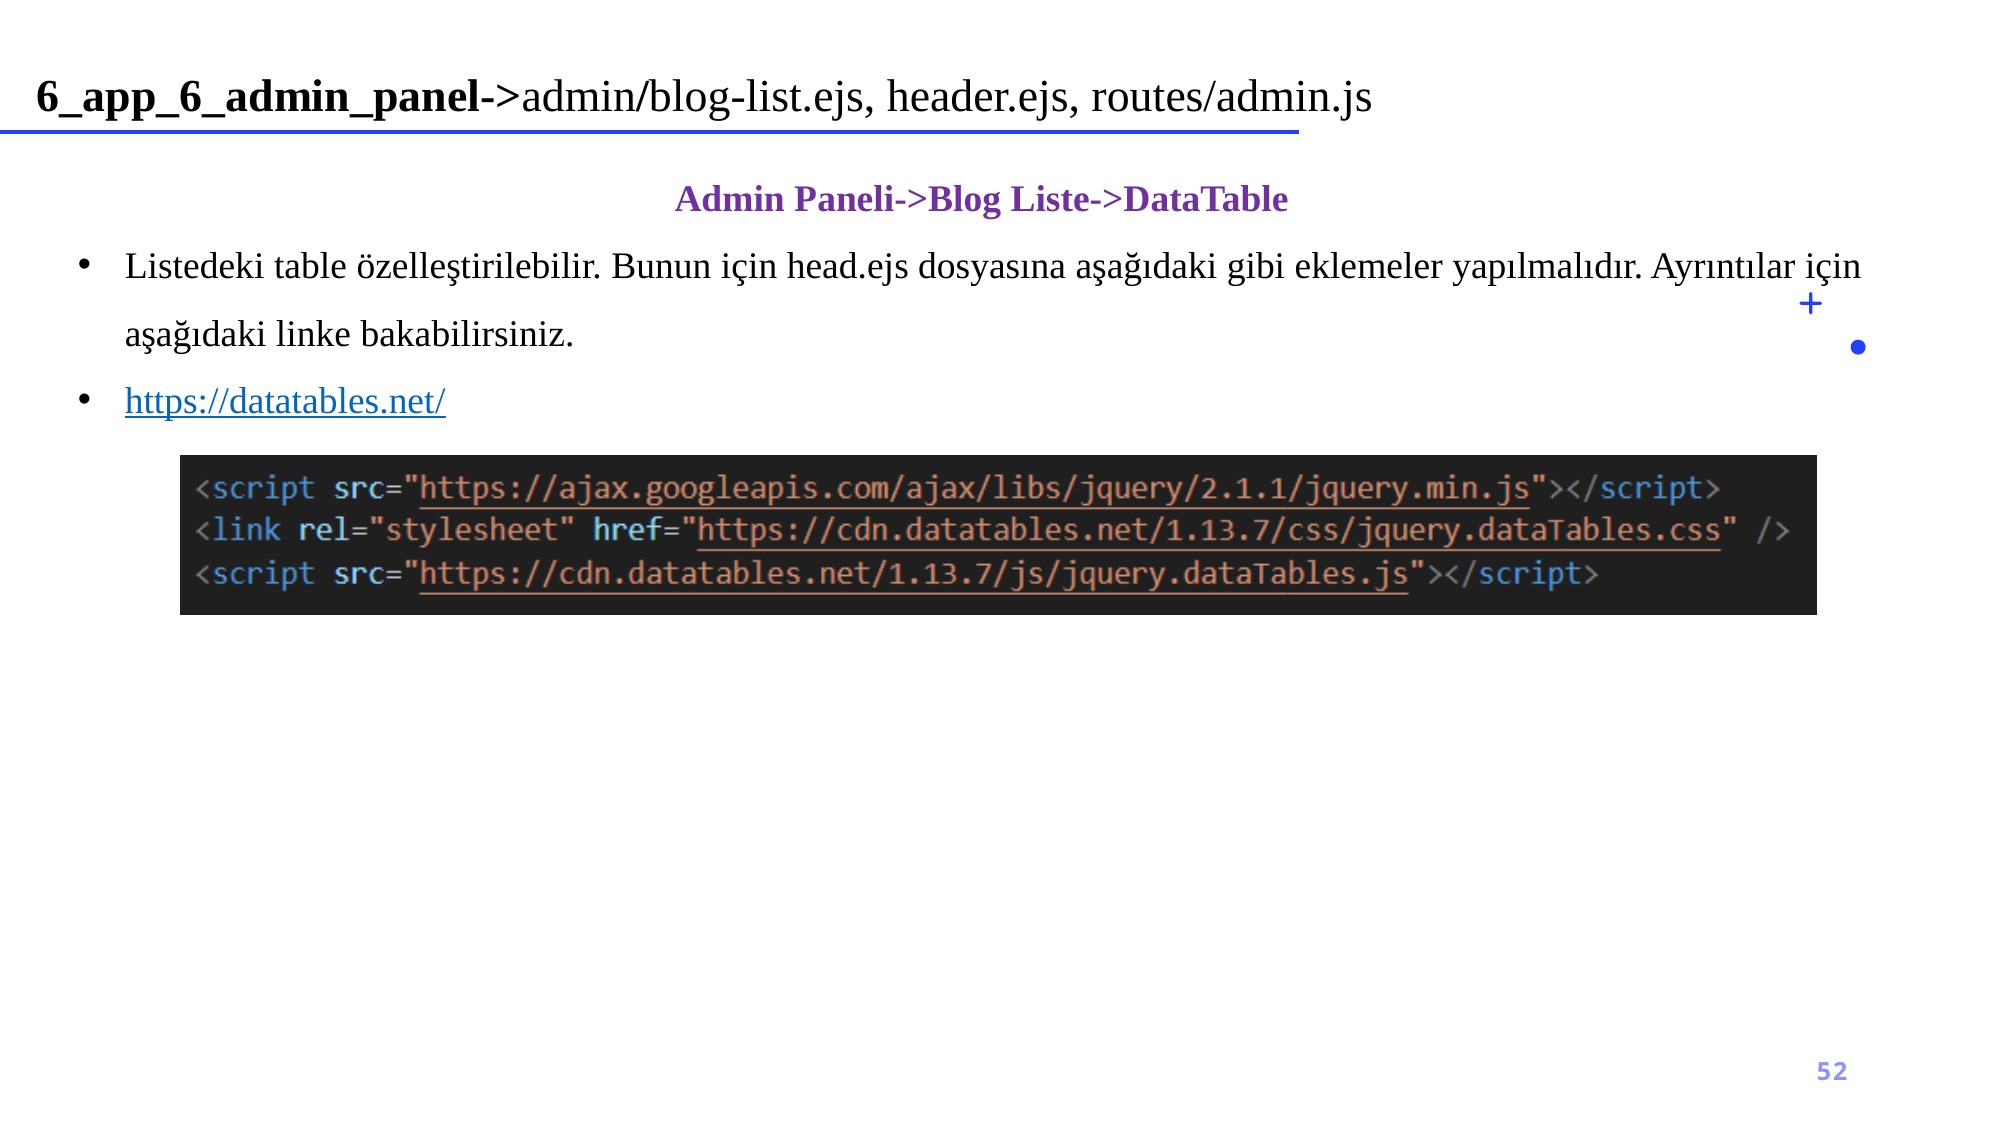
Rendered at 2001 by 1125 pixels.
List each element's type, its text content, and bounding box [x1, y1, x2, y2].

list Admin Paneli->Blog Liste->DataTable Listedeki table özelleştirilebilir. Bunun için head.ejs dosyasına aşağıdaki gibi eklemeler yapılmalıdır. Ayrıntılar için aşağıdaki linke bakabilirsiniz. https://datatables.net/ [62, 143, 1901, 1006]
text_box 6_app_6_admin_panel->admin/blog-list.ejs, header.ejs, routes/admin.js [21, 34, 1927, 129]
slide_number 52 [1412, 1042, 1863, 1103]
picture [180, 455, 1817, 615]
